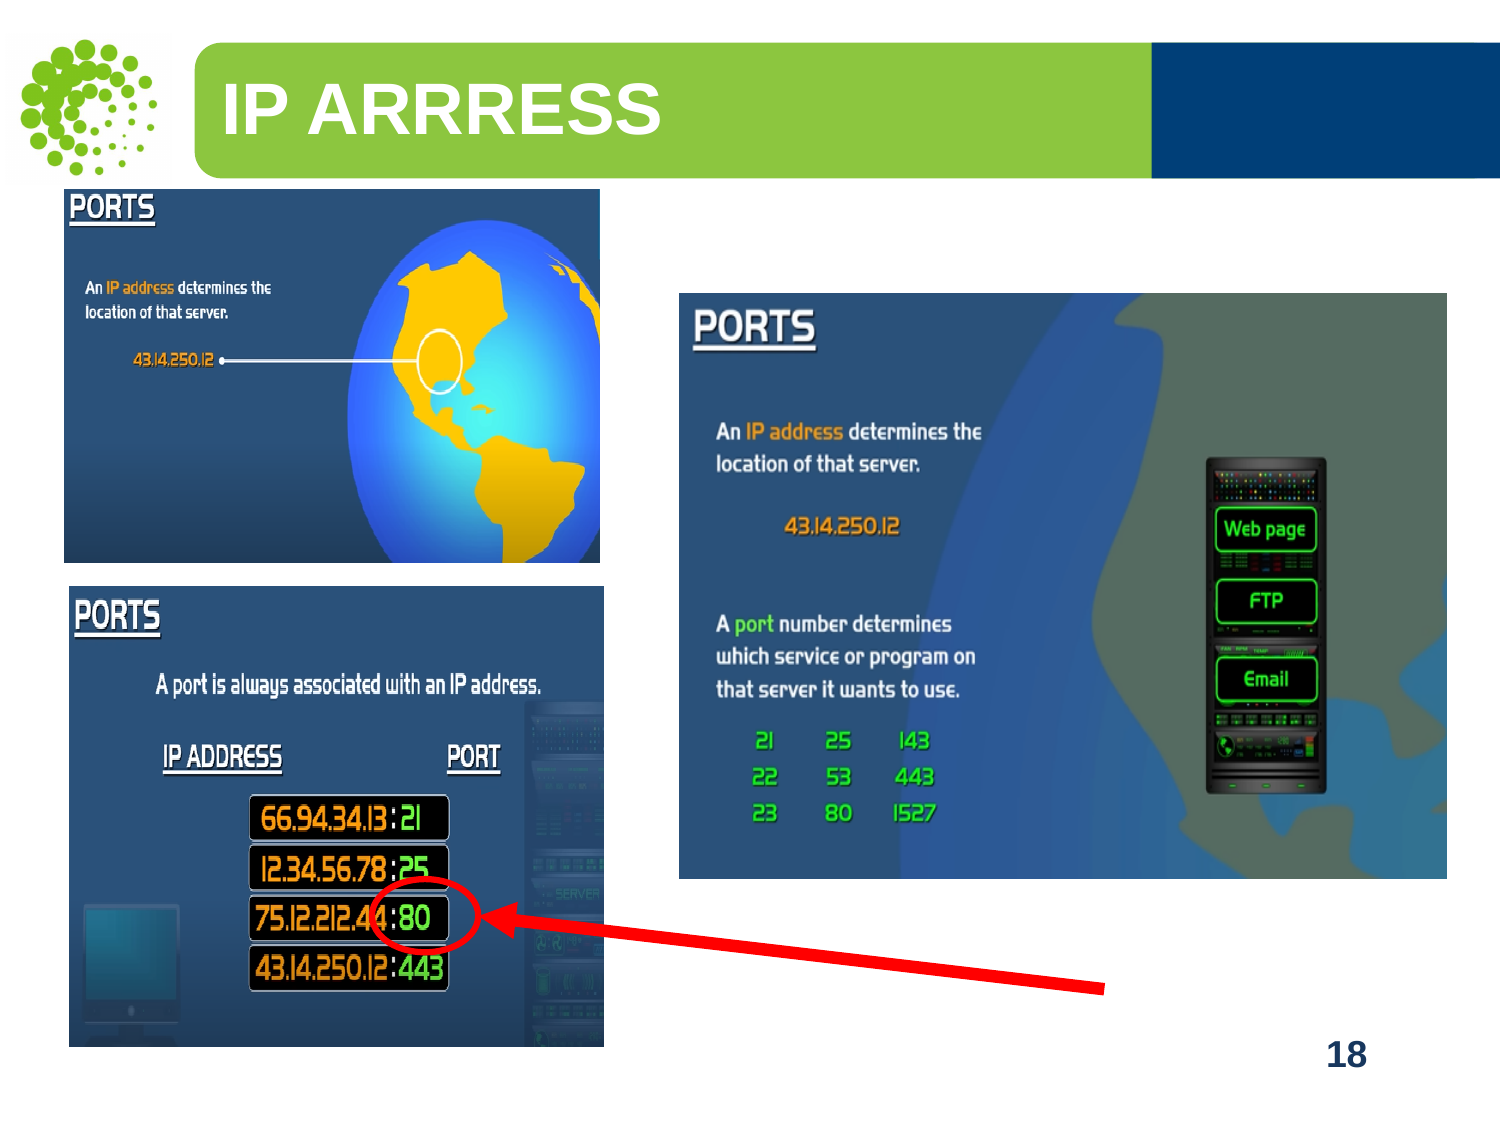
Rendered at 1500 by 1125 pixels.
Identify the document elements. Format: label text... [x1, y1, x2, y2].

picture [678, 292, 1448, 880]
picture [69, 585, 604, 1048]
picture [1286, 987, 1471, 1125]
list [64, 189, 600, 563]
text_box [478, 915, 1105, 990]
text_box 18 [1227, 1004, 1466, 1102]
picture [5, 33, 172, 185]
title IP ARRRESS [206, 54, 1248, 183]
